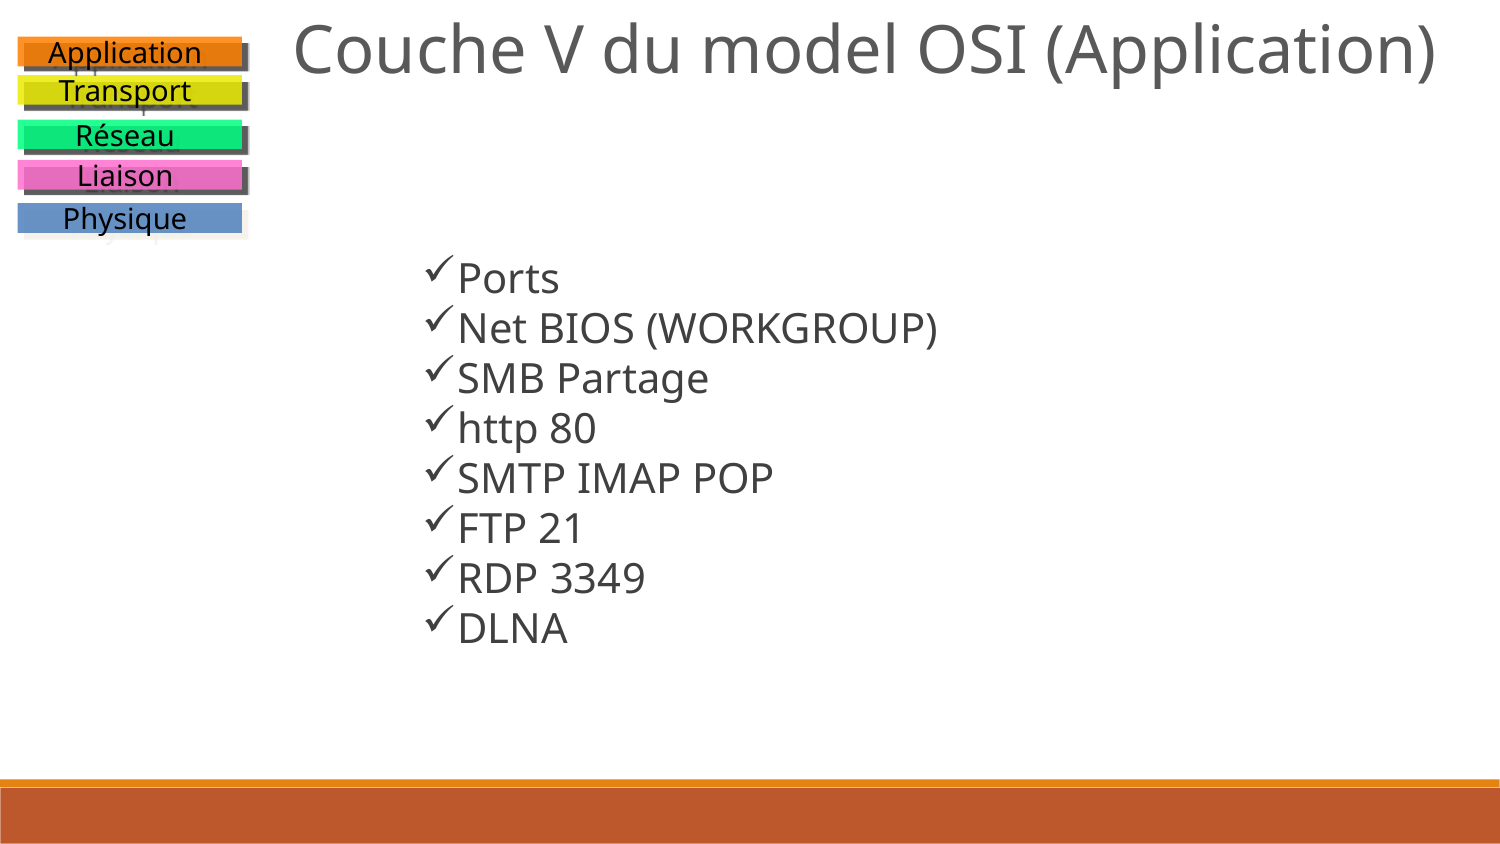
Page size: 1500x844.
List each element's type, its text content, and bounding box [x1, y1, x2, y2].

text_box Couche V du model OSI (Application) [277, 0, 1500, 141]
text_box Réseau [17, 119, 242, 150]
text_box Physique [17, 203, 242, 233]
text_box Application [17, 36, 242, 67]
text_box Liaison [17, 159, 242, 190]
text_box Transport [17, 75, 242, 105]
text_box Ports Net BIOS (WORKGROUP) SMB Partage http 80 SMTP IMAP POP FTP 21 RDP 3349 DLNA [407, 244, 1388, 731]
